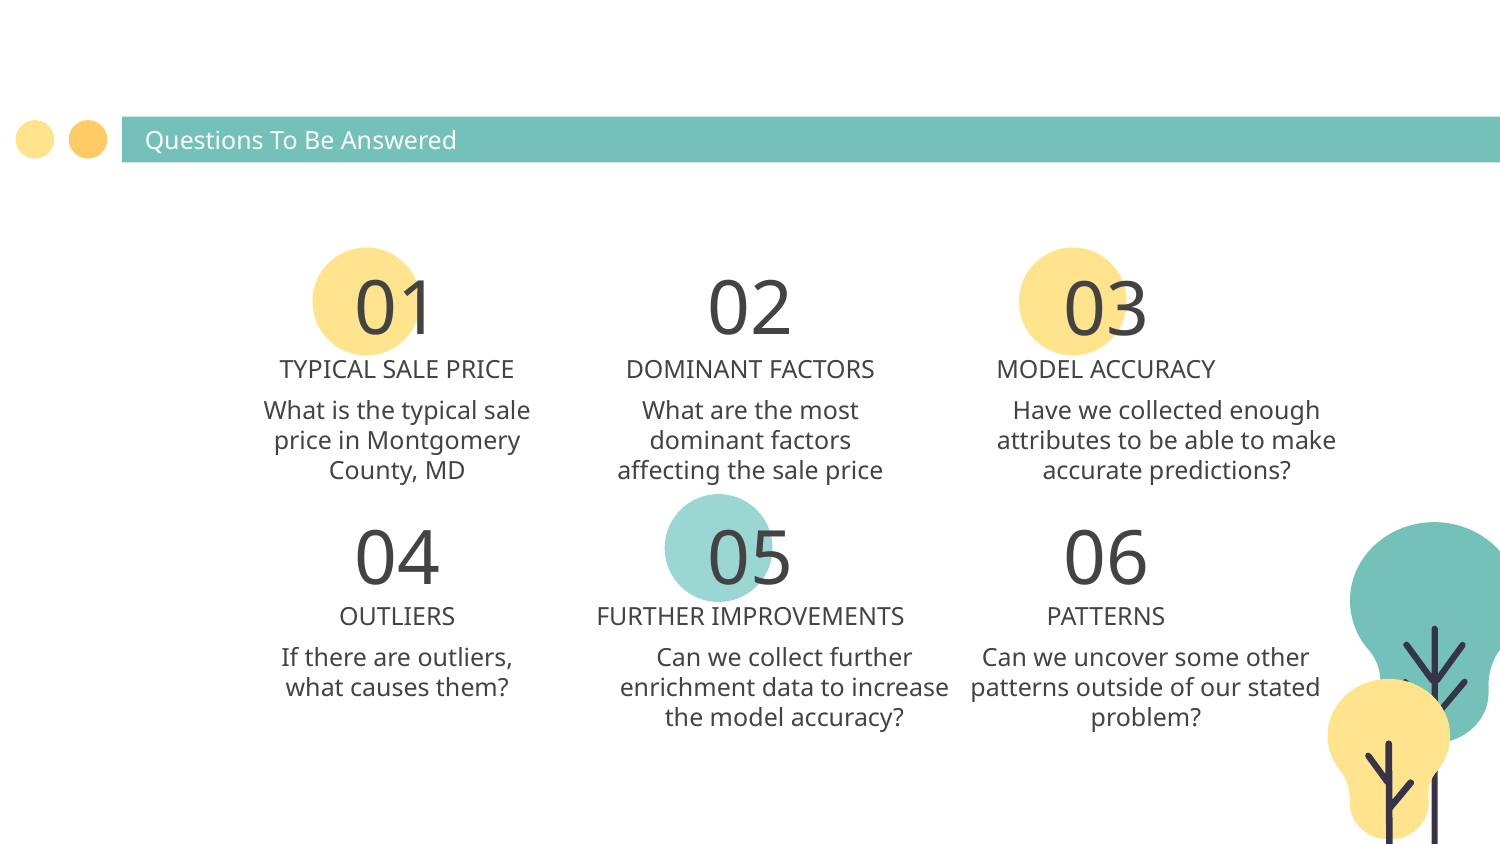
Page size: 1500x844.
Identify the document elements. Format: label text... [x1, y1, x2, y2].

title Questions To Be Answered [129, 118, 952, 170]
subtitle What is the typical sale price in Montgomery County, MD [241, 379, 554, 481]
title DOMINANT FACTORS [560, 304, 942, 399]
title 02 [606, 256, 895, 304]
title MODEL ACCURACY [942, 304, 1297, 399]
subtitle Can we collect further enrichment data to increase the model accuracy? [594, 646, 949, 728]
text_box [1349, 521, 1500, 844]
title 01 [253, 256, 542, 304]
title FURTHER IMPROVEMENTS [560, 551, 942, 646]
title TYPICAL SALE PRICE [201, 304, 560, 399]
subtitle What are the most dominant factors affecting the sale price [594, 379, 907, 481]
title 04 [253, 507, 542, 602]
text_box [337, 247, 396, 256]
title OUTLIERS [206, 551, 560, 646]
text_box [1040, 247, 1105, 258]
subtitle Can we uncover some other patterns outside of our stated problem? [949, 626, 1343, 728]
subtitle Have we collected enough attributes to be able to make accurate predictions? [949, 379, 1385, 481]
text_box [683, 494, 754, 507]
title PATTERNS [942, 551, 1297, 646]
title 06 [962, 507, 1250, 551]
title 03 [962, 258, 1250, 304]
subtitle If there are outliers, what causes them? [241, 626, 554, 728]
title 05 [606, 507, 895, 551]
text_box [1325, 678, 1451, 844]
